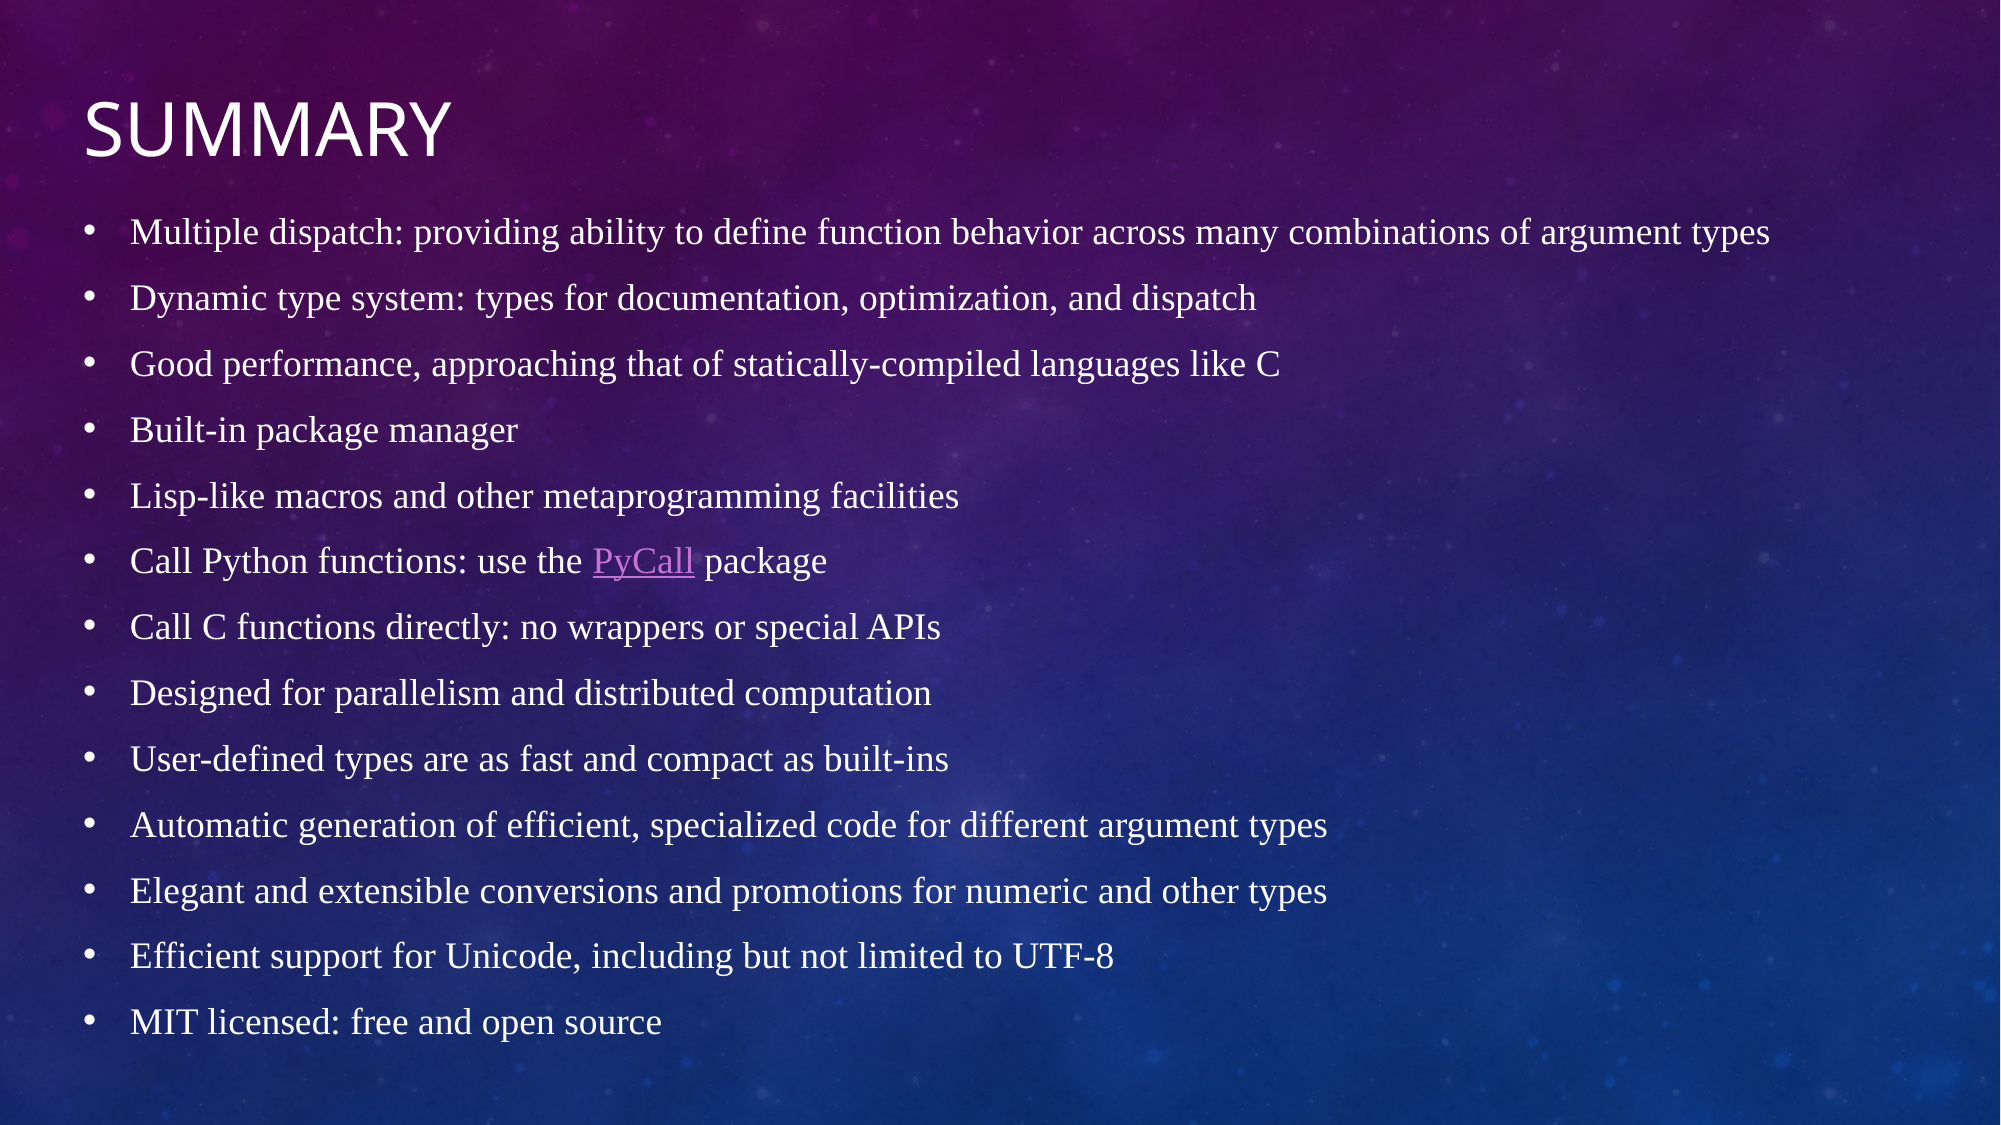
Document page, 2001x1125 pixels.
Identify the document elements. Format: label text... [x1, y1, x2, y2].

picture [0, 0, 2001, 1125]
title Summary [68, 66, 1932, 192]
list Multiple dispatch: providing ability to define function behavior across many combinations of argument types Dynamic type system: types for documentation, optimization, and dispatch Good performance, approaching that of statically-compiled languages like C Built-in package manager Lisp-like macros and other metaprogramming facilities Call Python functions: use the PyCall package Call C functions directly: no wrappers or special APIs Designed for parallelism and distributed computation User-defined types are as fast and compact as built-ins Automatic generation of efficient, specialized code for different argument types Elegant and extensible conversions and promotions for numeric and other types Efficient support for Unicode, including but not limited to UTF-8 MIT licensed: free and open source [68, 192, 1950, 1048]
